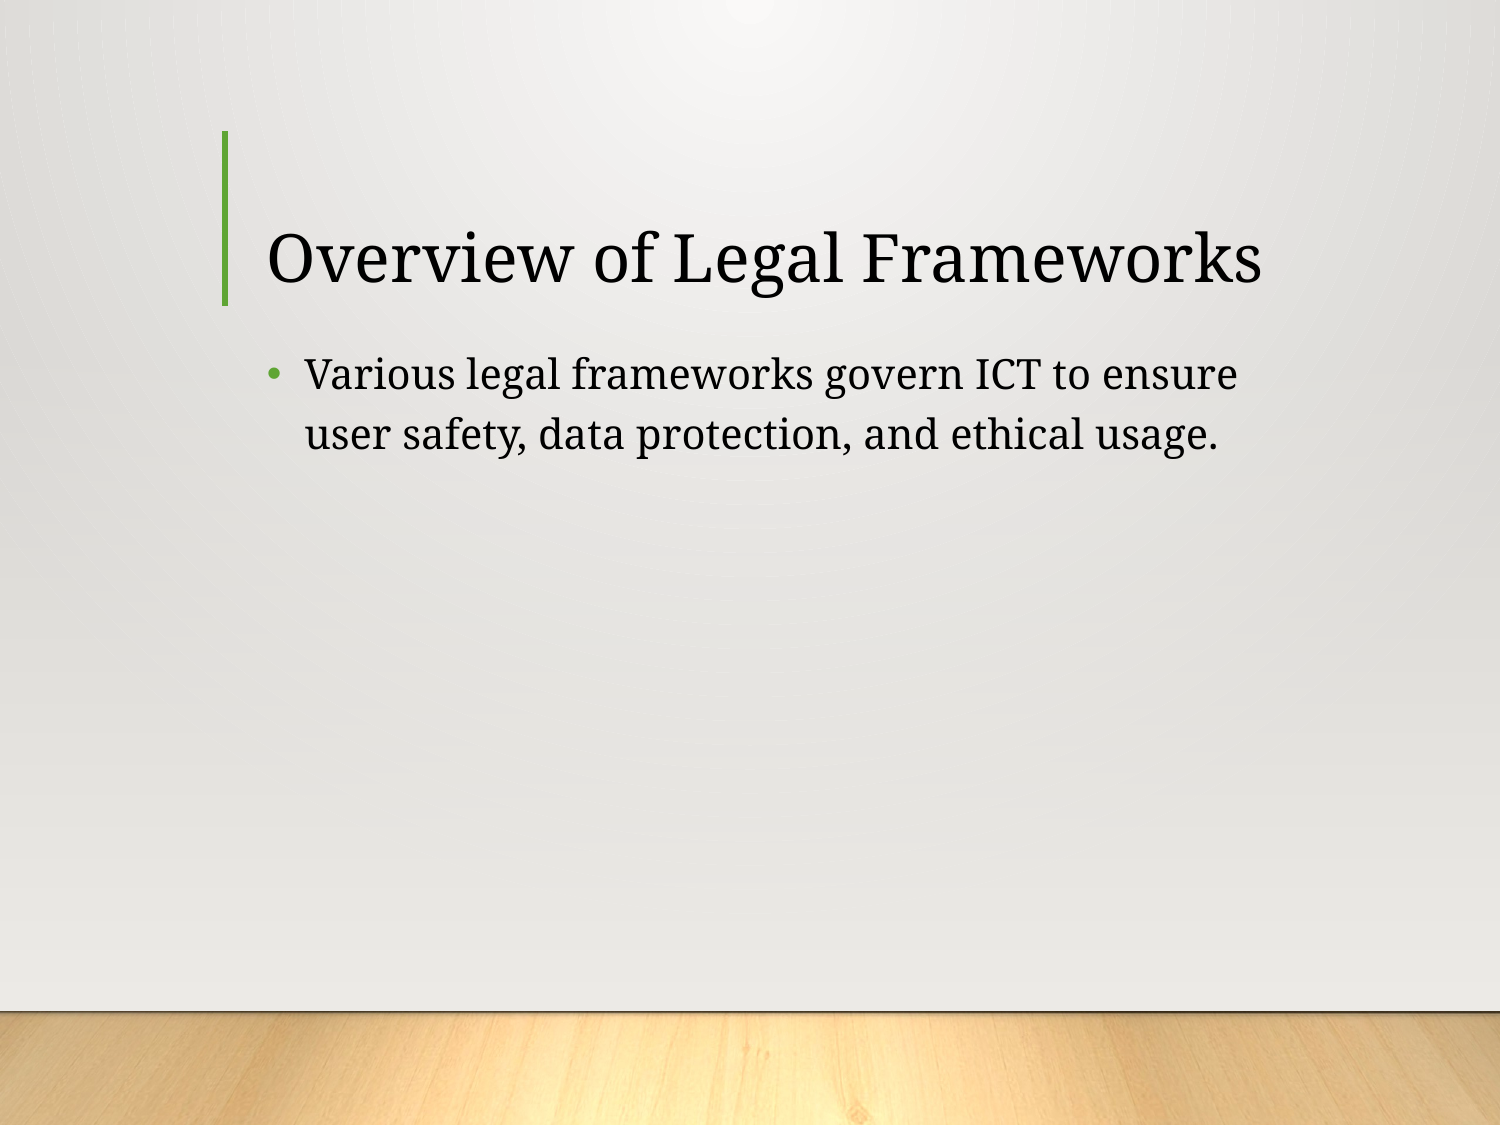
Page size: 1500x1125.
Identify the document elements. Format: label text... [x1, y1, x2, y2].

list Various legal frameworks govern ICT to ensure user safety, data protection, and ethical usage. [251, 330, 1315, 897]
picture [0, 1011, 1500, 1125]
title Overview of Legal Frameworks [251, 131, 1315, 305]
